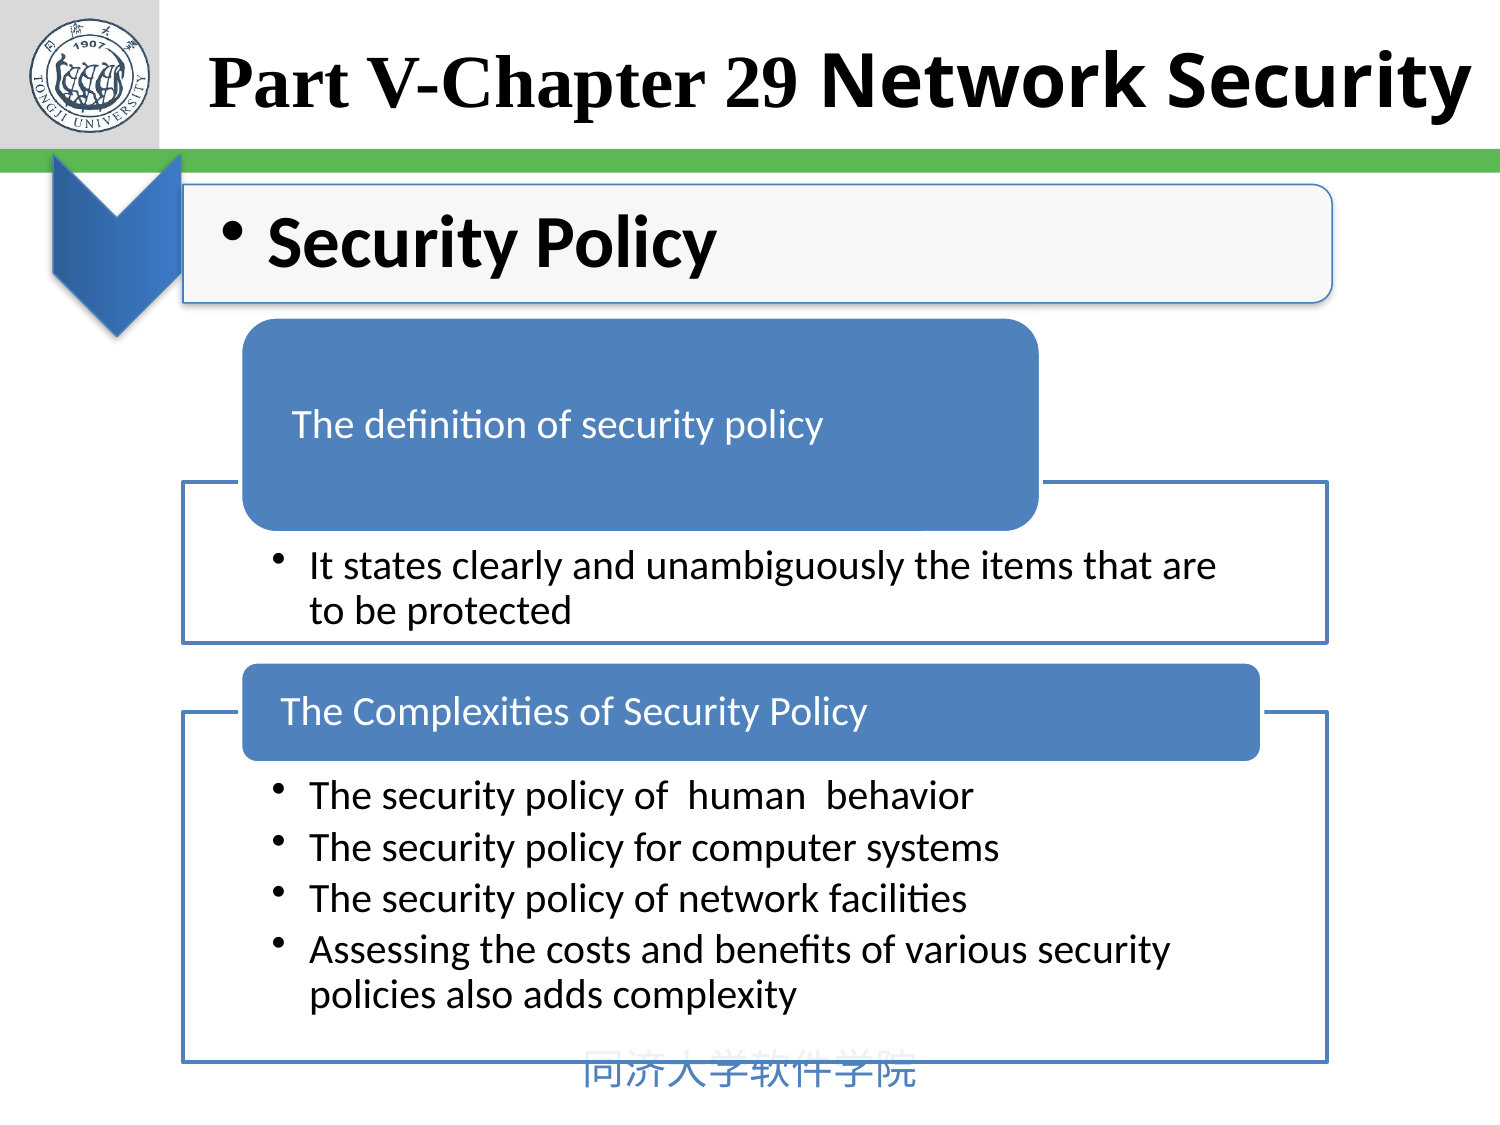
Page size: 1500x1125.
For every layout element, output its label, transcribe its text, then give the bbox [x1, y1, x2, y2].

title Part V-Chapter 29 Network Security [180, 3, 1500, 151]
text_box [52, 154, 181, 337]
picture [29, 18, 151, 133]
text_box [182, 184, 1333, 304]
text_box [182, 308, 1328, 1071]
